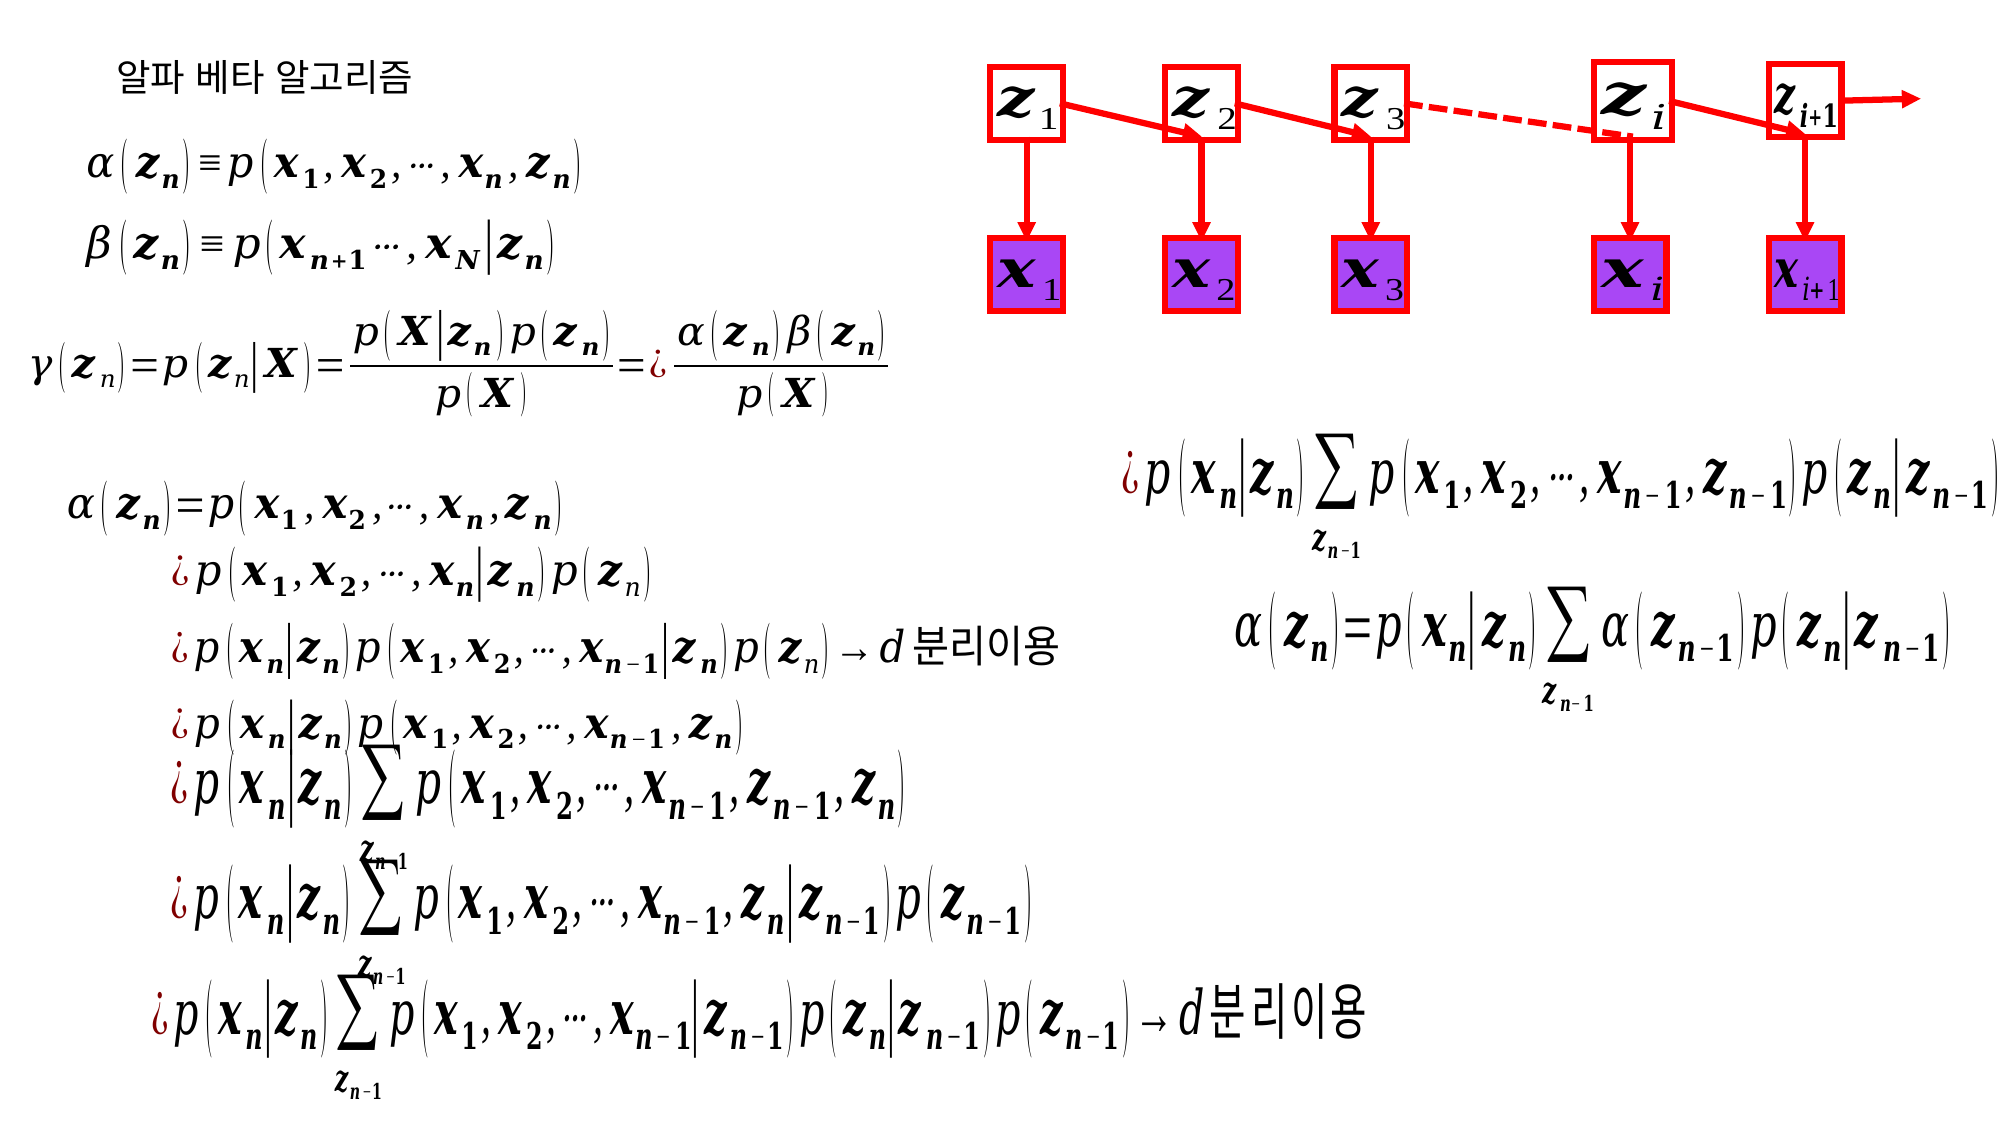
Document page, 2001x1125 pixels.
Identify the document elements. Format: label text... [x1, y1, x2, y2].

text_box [1403, 100, 1597, 104]
text_box 알파 베타 알고리즘 [101, 46, 429, 107]
